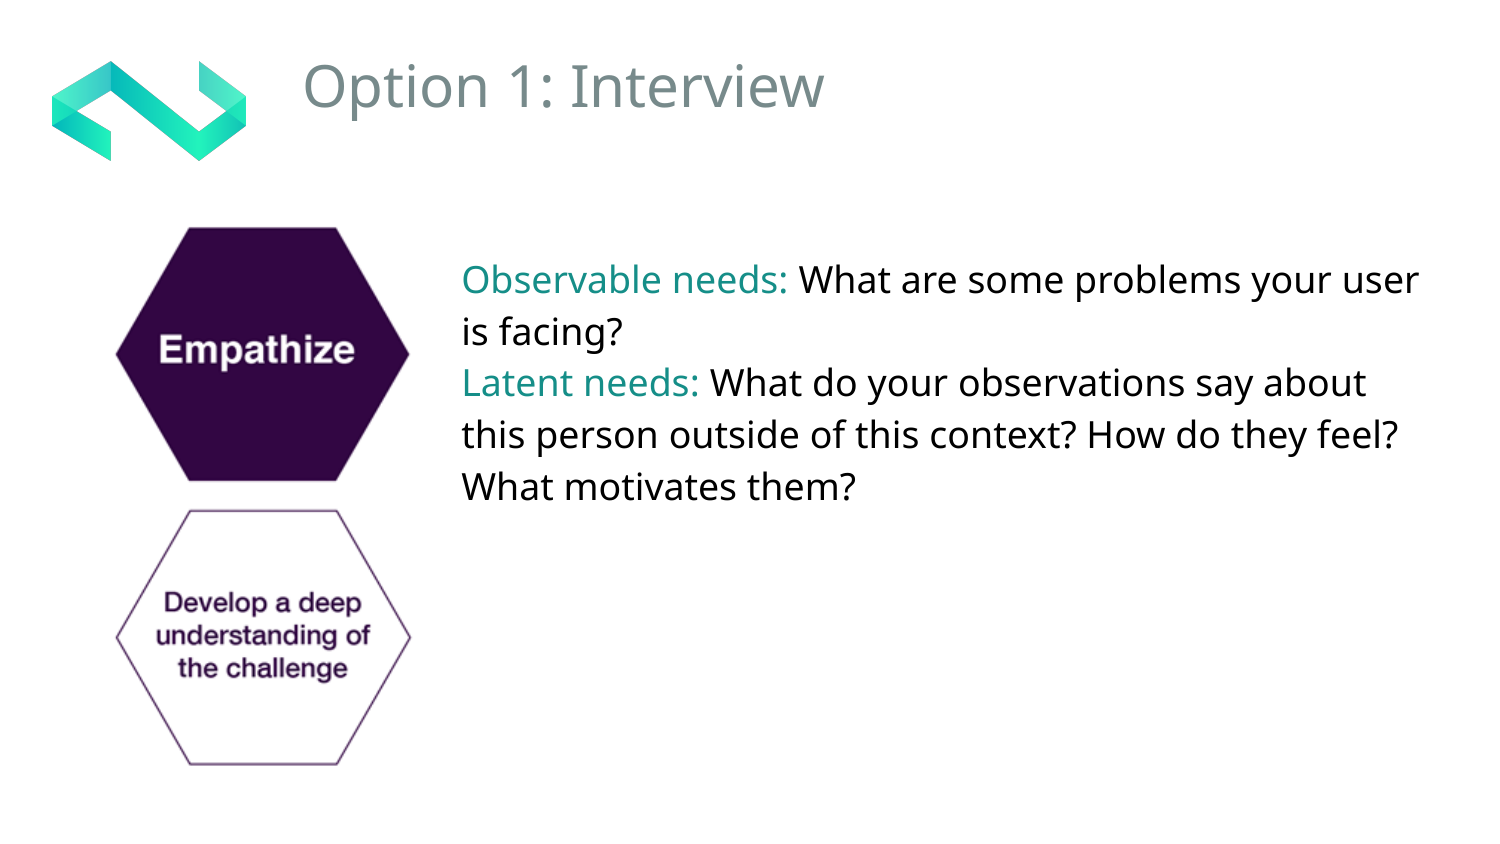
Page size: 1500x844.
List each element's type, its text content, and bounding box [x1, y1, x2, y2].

title Option 1: Interview [287, 33, 1500, 175]
picture [85, 174, 436, 794]
text_box Observable needs: What are some problems your user is facing? Latent needs: What do your observations say about this person outside of this context? How do they feel? What motivates them? [446, 189, 1440, 800]
picture [51, 60, 246, 162]
